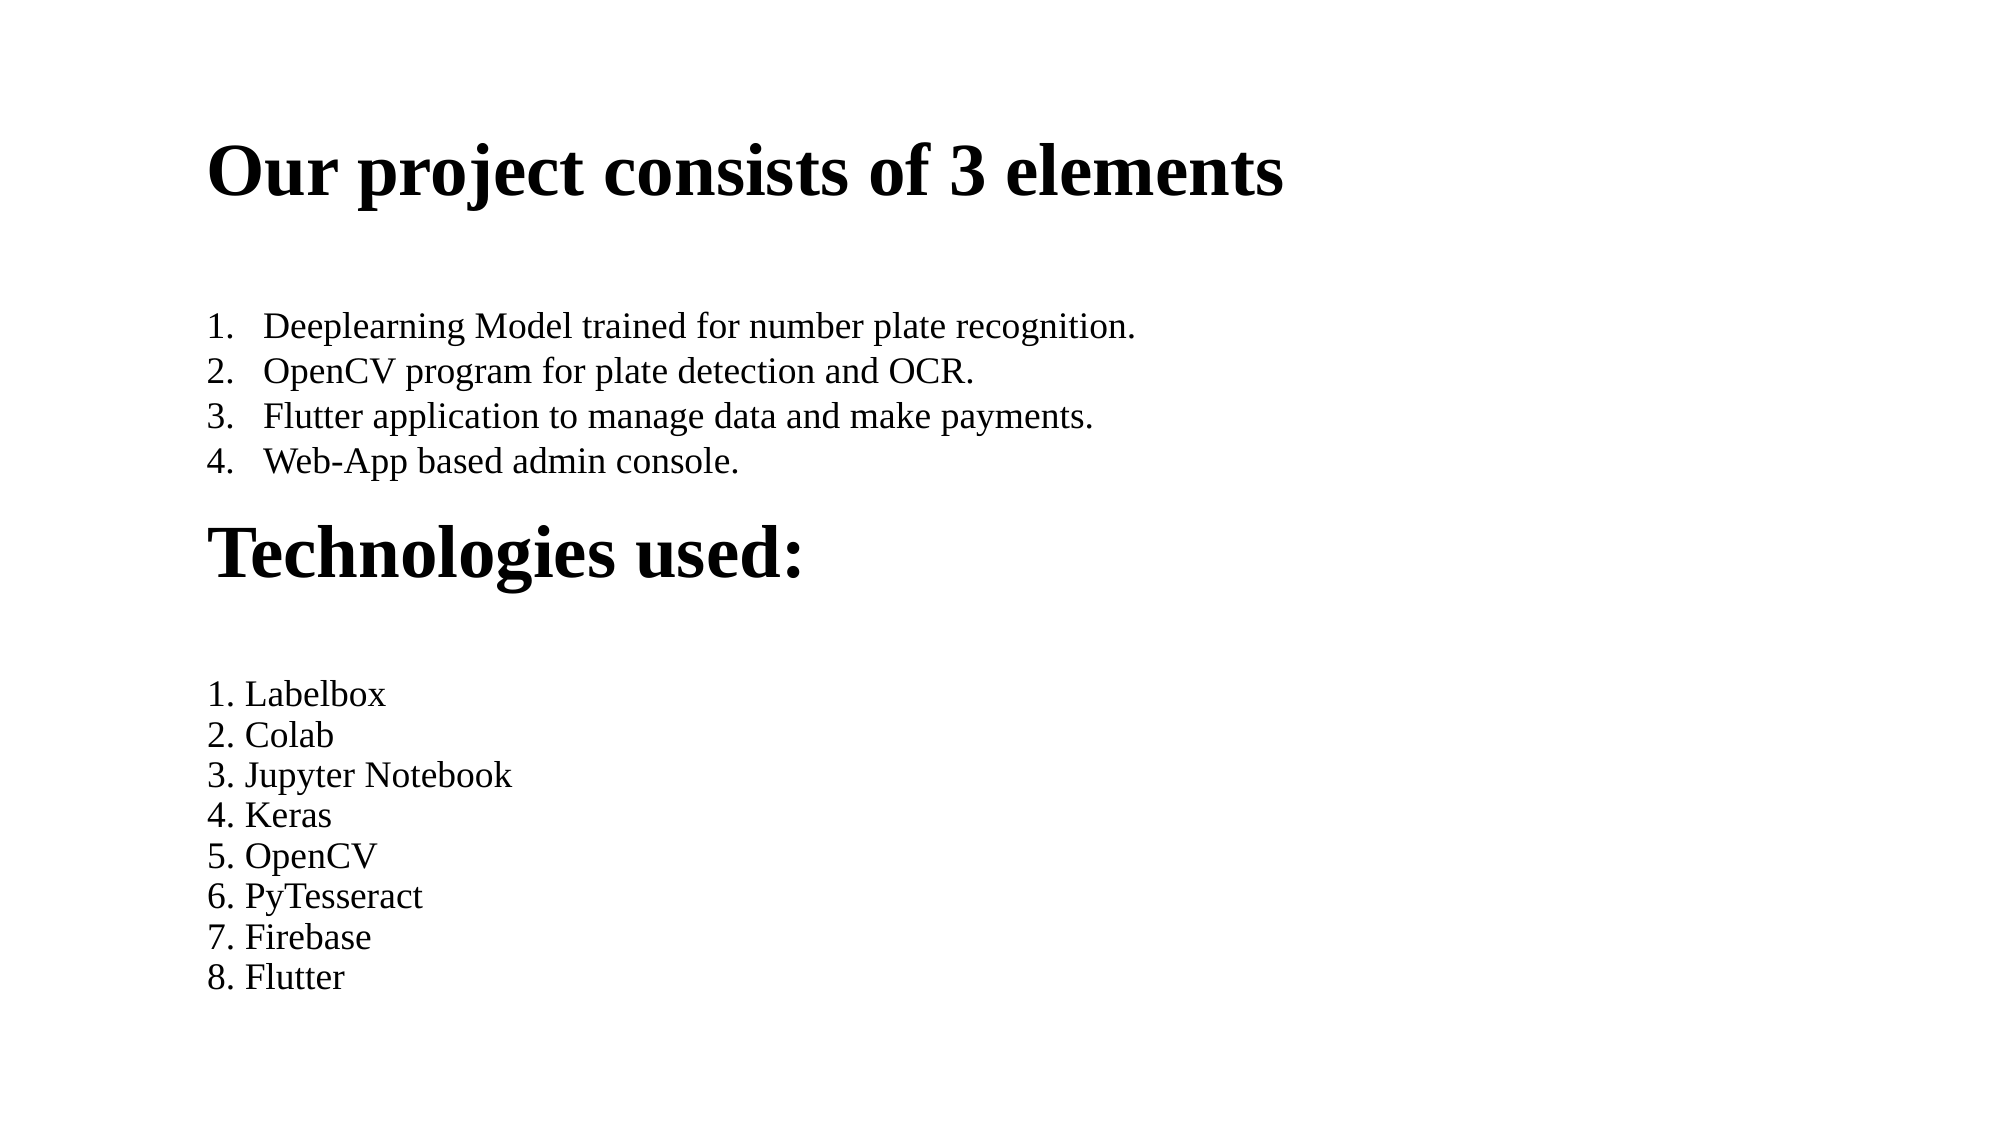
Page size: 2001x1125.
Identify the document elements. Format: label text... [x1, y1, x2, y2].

text_box Our project consists of 3 elements Deeplearning Model trained for number plate recognition. OpenCV program for plate detection and OCR. Flutter application to manage data and make payments. Web-App based admin console. [191, 113, 1849, 489]
title Technologies used: 1. Labelbox 2. Colab 3. Jupyter Notebook 4. Keras 5. OpenCV 6. PyTesseract 7. Firebase 8. Flutter [192, 446, 1976, 1064]
